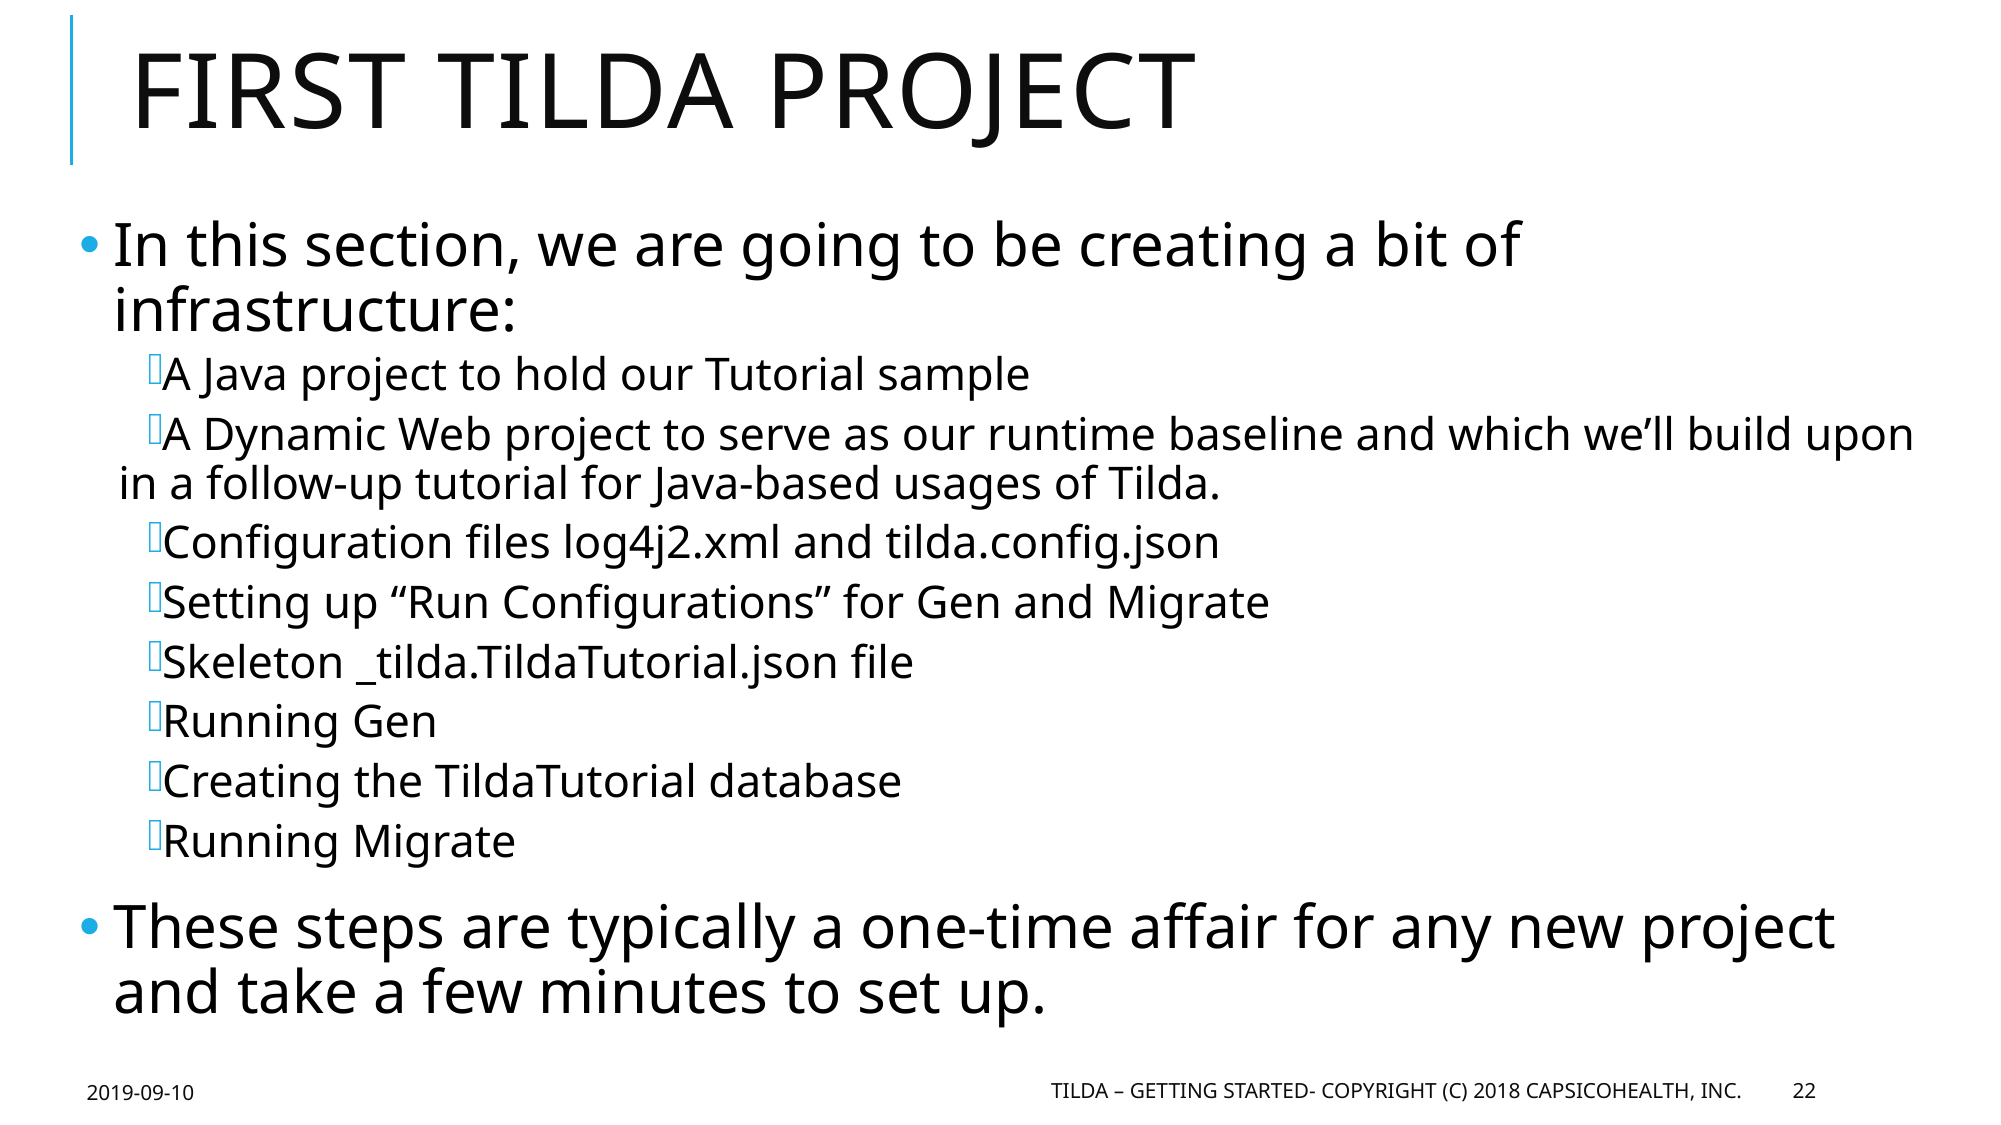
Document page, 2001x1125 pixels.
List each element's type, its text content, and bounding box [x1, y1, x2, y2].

slide_number 22 [1777, 1077, 1938, 1107]
list In this section, we are going to be creating a bit of infrastructure: A Java project to hold our Tutorial sample A Dynamic Web project to serve as our runtime baseline and which we’ll build upon in a follow-up tutorial for Java-based usages of Tilda. Configuration files log4j2.xml and tilda.config.json Setting up “Run Configurations” for Gen and Migrate Skeleton _tilda.TildaTutorial.json file Running Gen Creating the TildaTutorial database Running Migrate These steps are typically a one-time affair for any new project and take a few minutes to set up. [71, 207, 1938, 1035]
footer Tilda – Getting Started- Copyright (c) 2018 CapsicoHealth, Inc. [559, 1077, 1763, 1107]
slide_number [71, 1077, 522, 1107]
title First Tilda Project [114, 34, 1938, 163]
